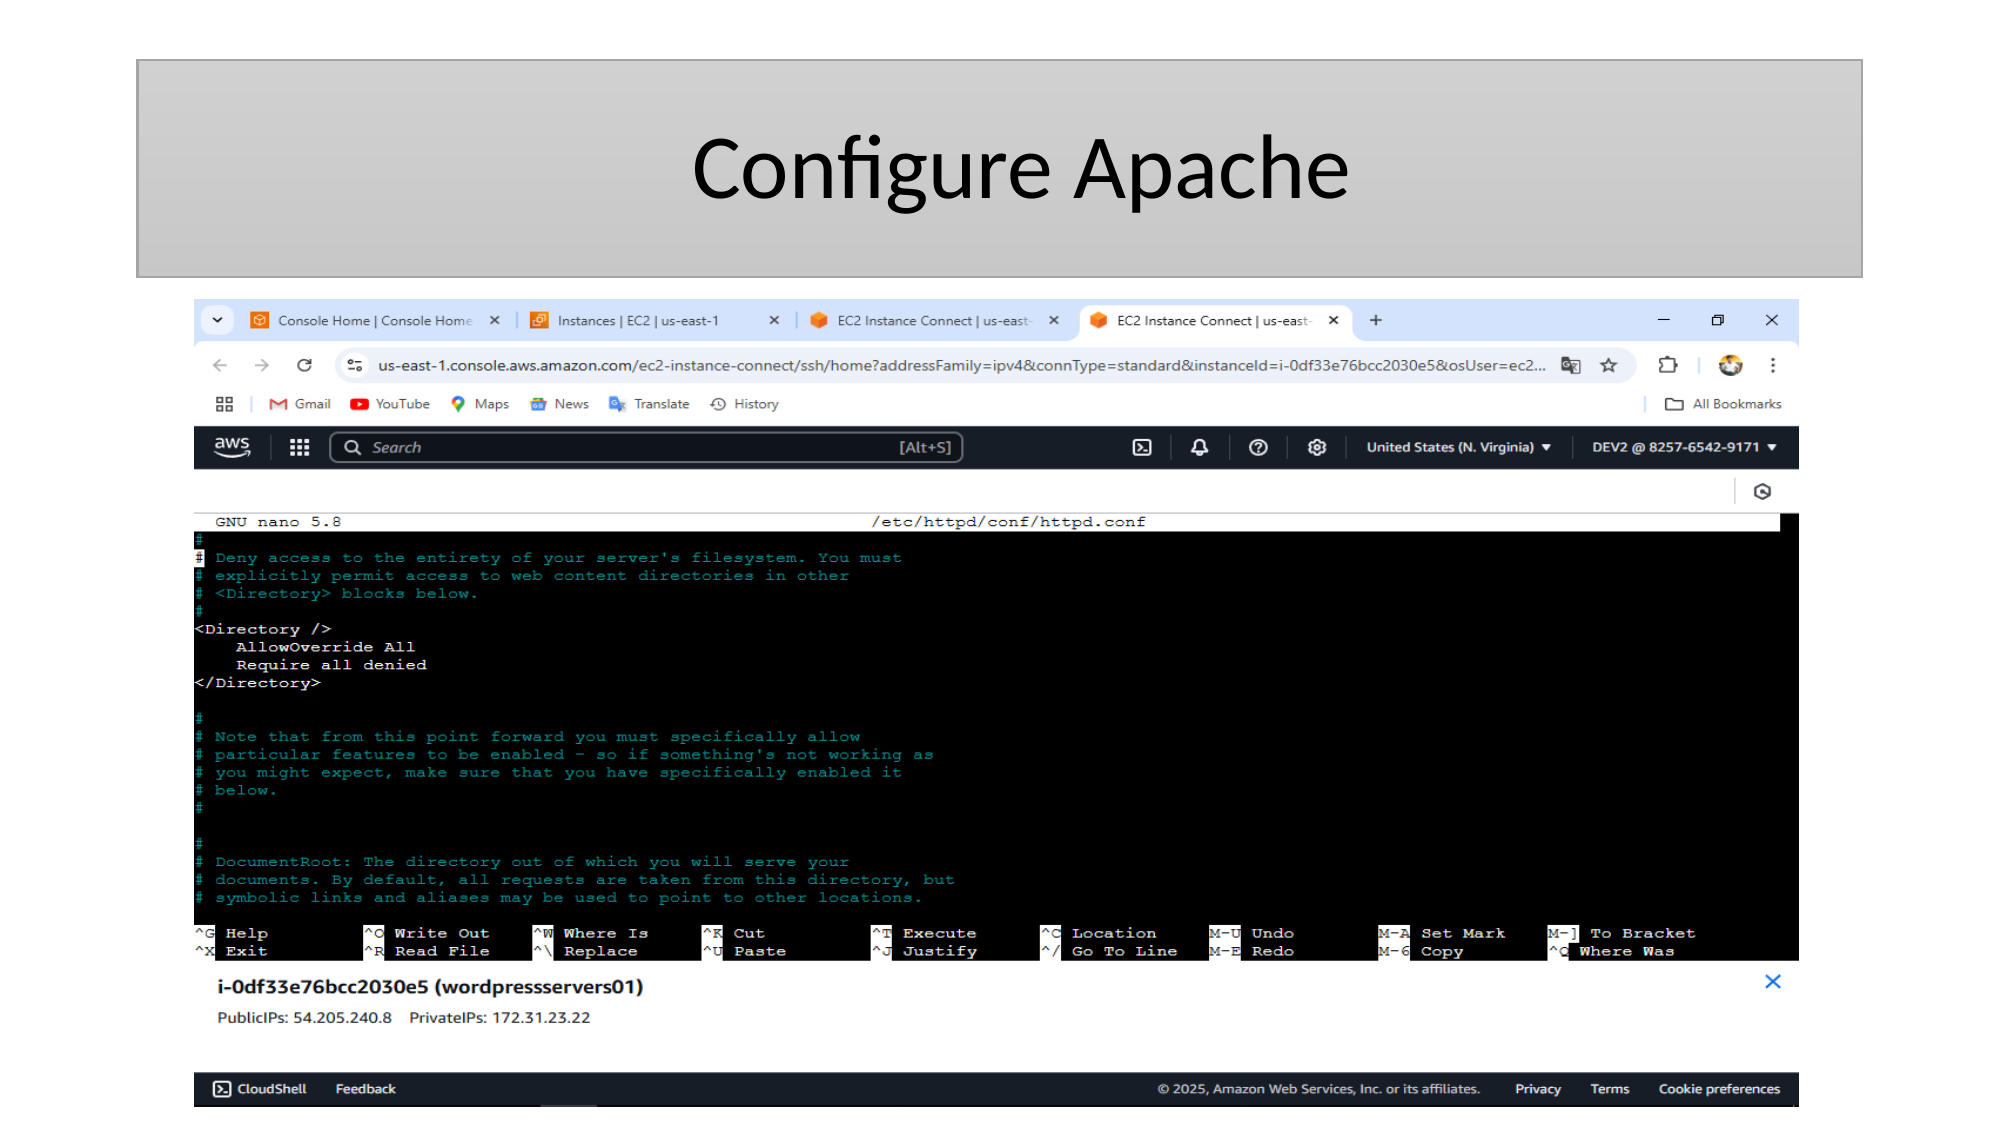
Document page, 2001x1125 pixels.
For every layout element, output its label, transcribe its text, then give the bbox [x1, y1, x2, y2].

title Configure Apache [136, 59, 1863, 278]
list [194, 299, 1799, 1107]
